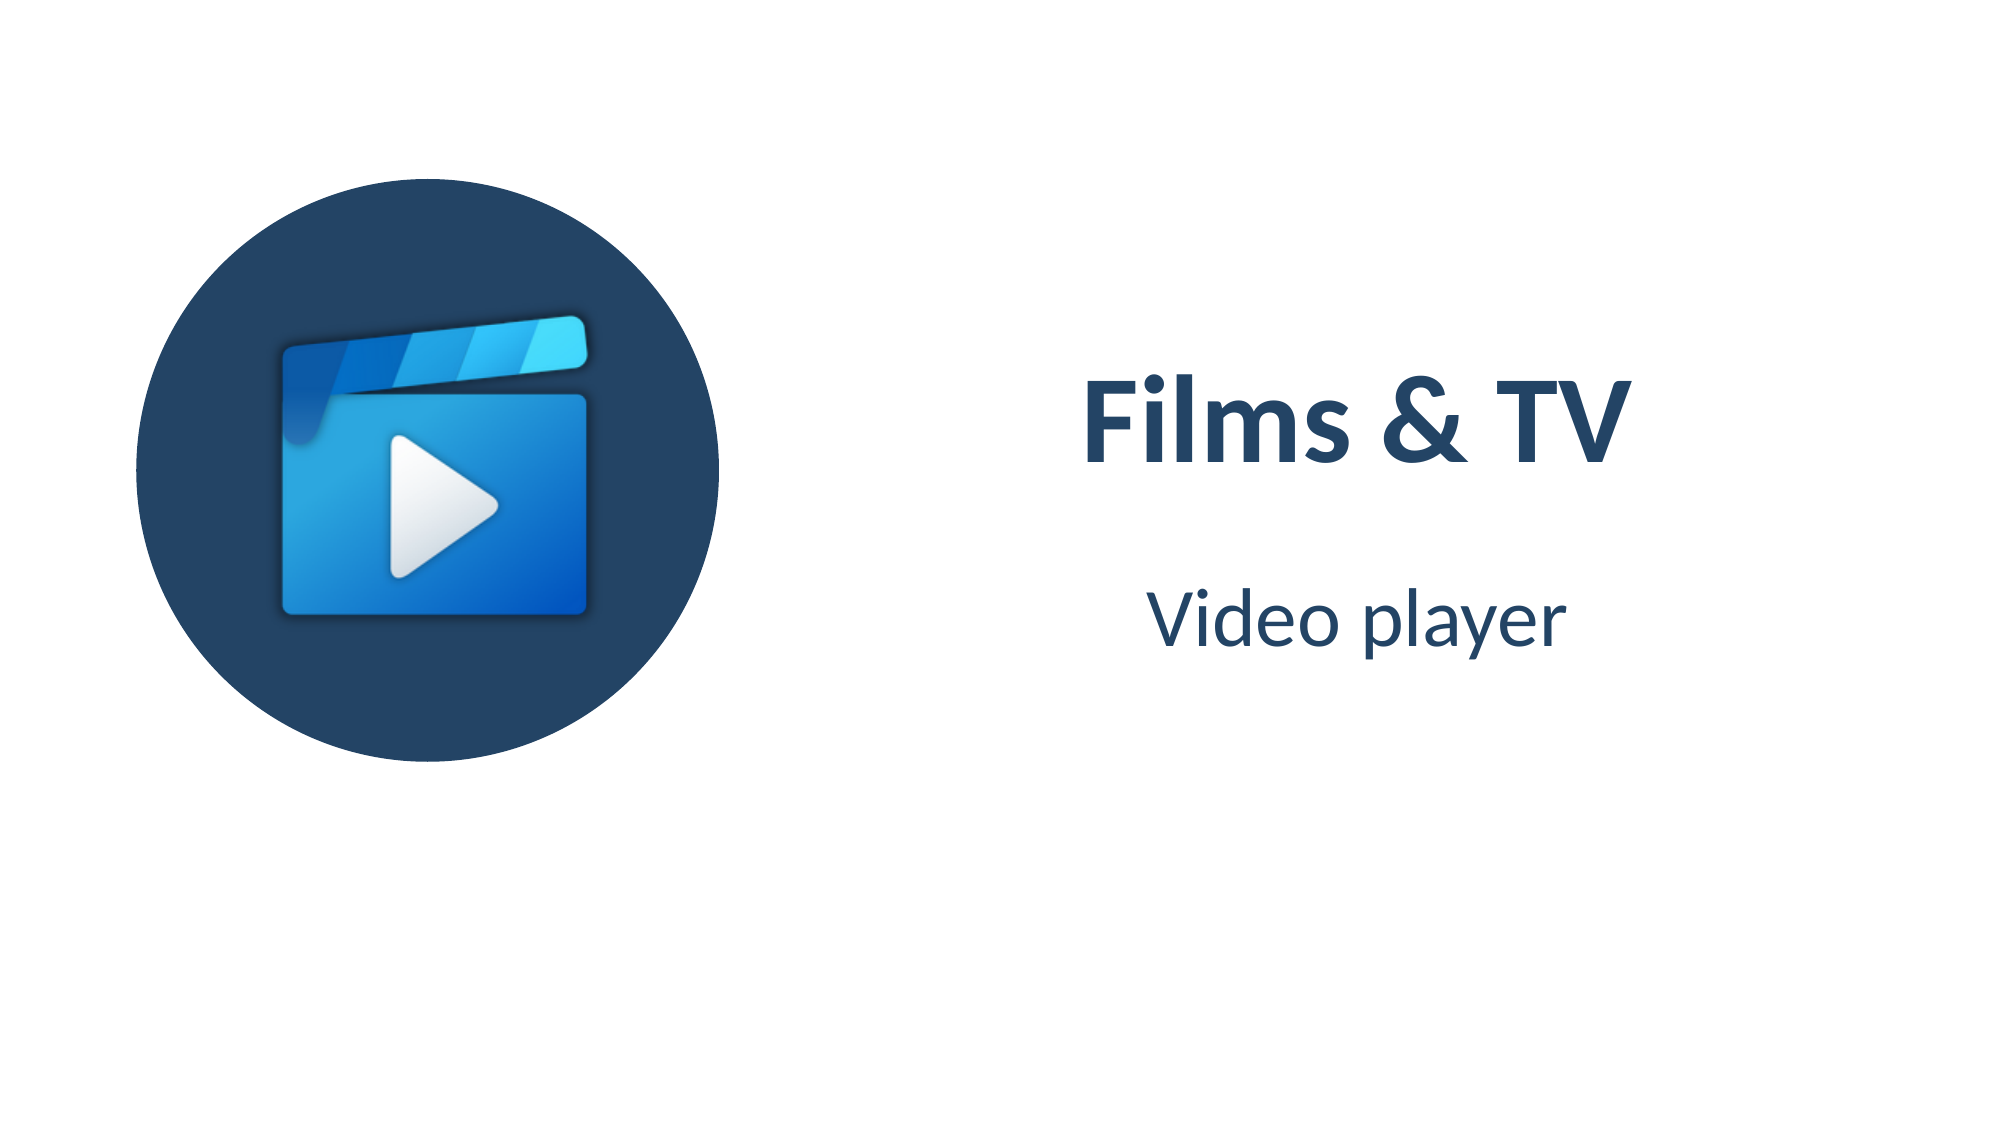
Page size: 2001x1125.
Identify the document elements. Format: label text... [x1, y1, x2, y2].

subtitle Video player [859, 547, 1855, 674]
picture [261, 295, 609, 637]
title Films & TV [859, 292, 1855, 533]
